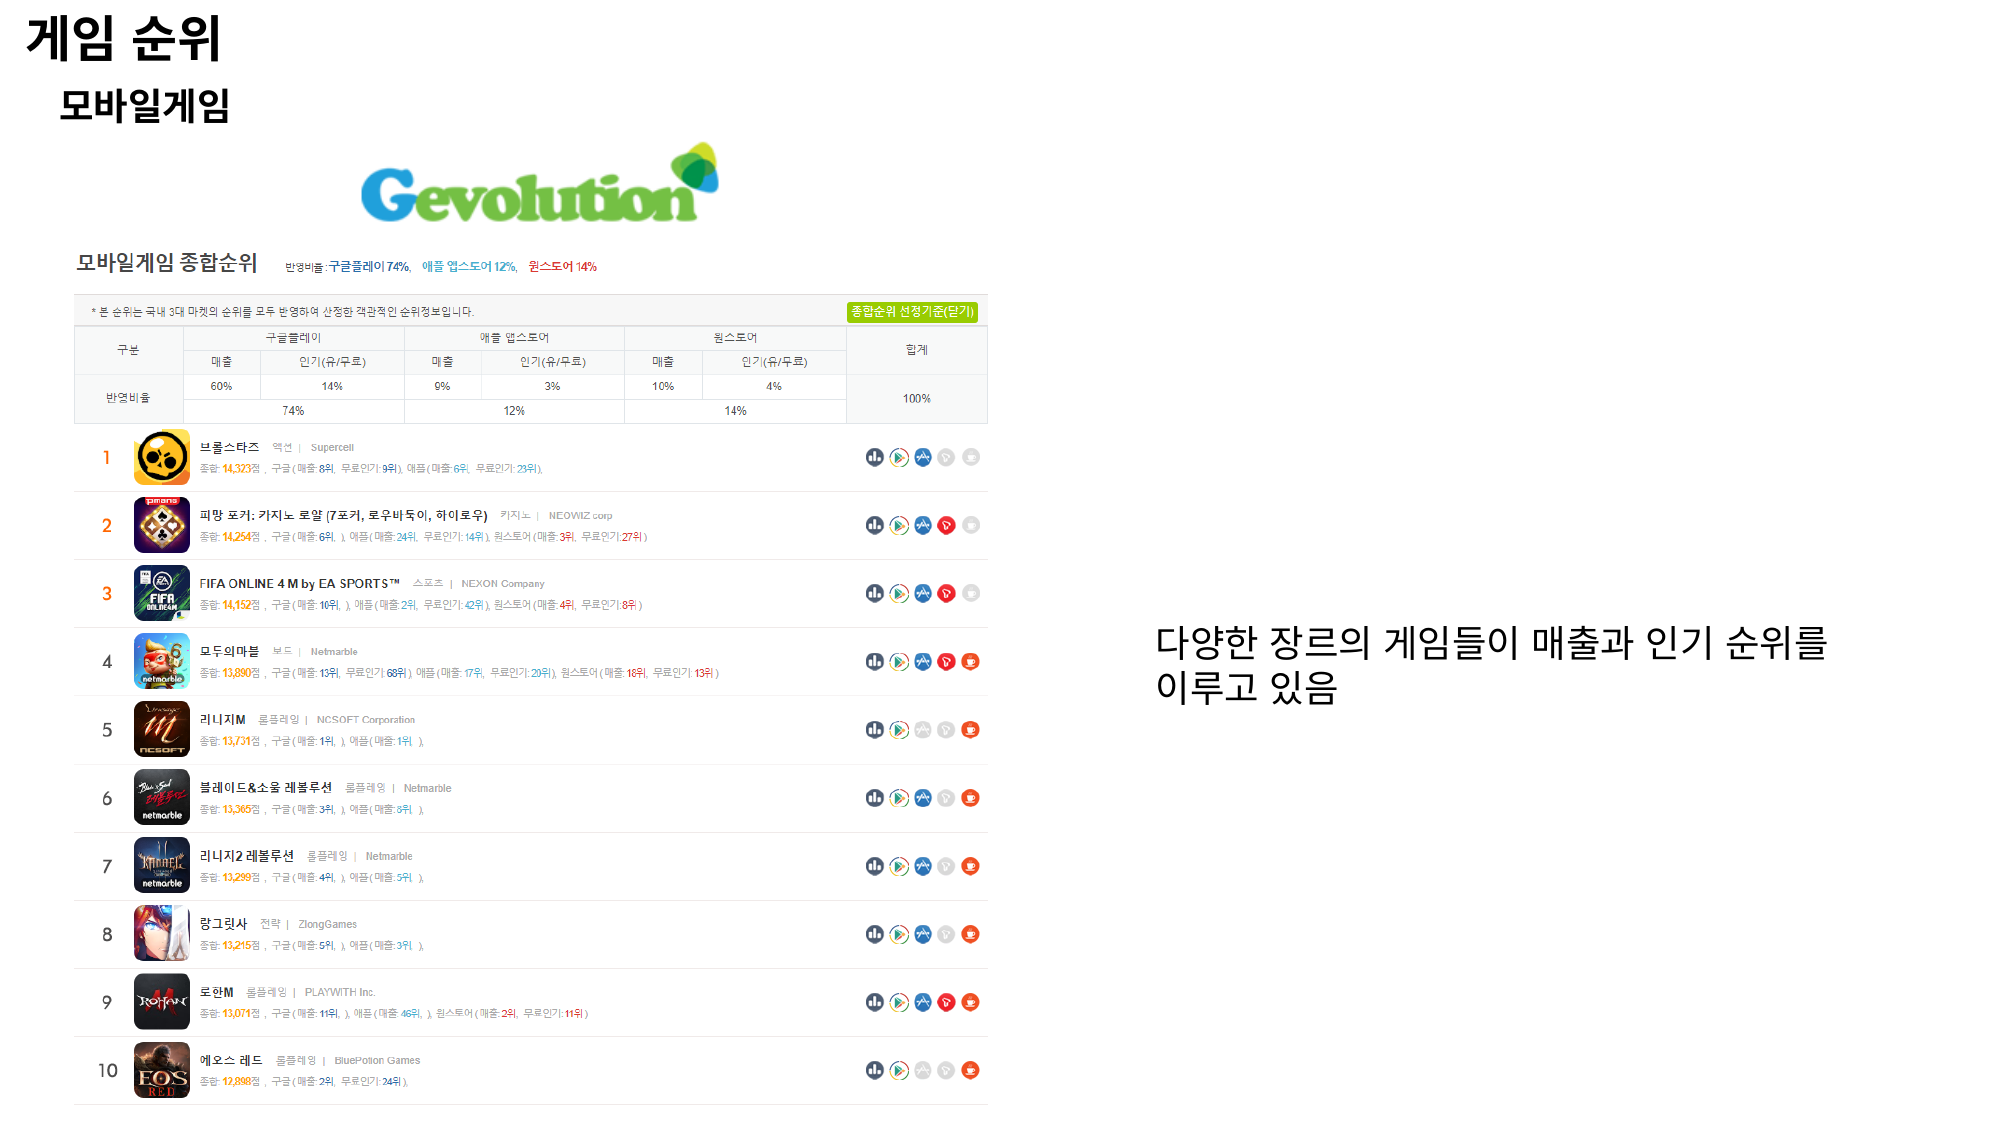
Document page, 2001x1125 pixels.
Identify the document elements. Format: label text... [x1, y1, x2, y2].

text_box 다양한 장르의 게임들이 매출과 인기 순위를 이루고 있음 [1140, 613, 1845, 718]
text_box 모바일게임 [44, 75, 247, 136]
text_box 게임 순위 [11, 0, 239, 75]
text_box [35, 136, 1027, 1105]
